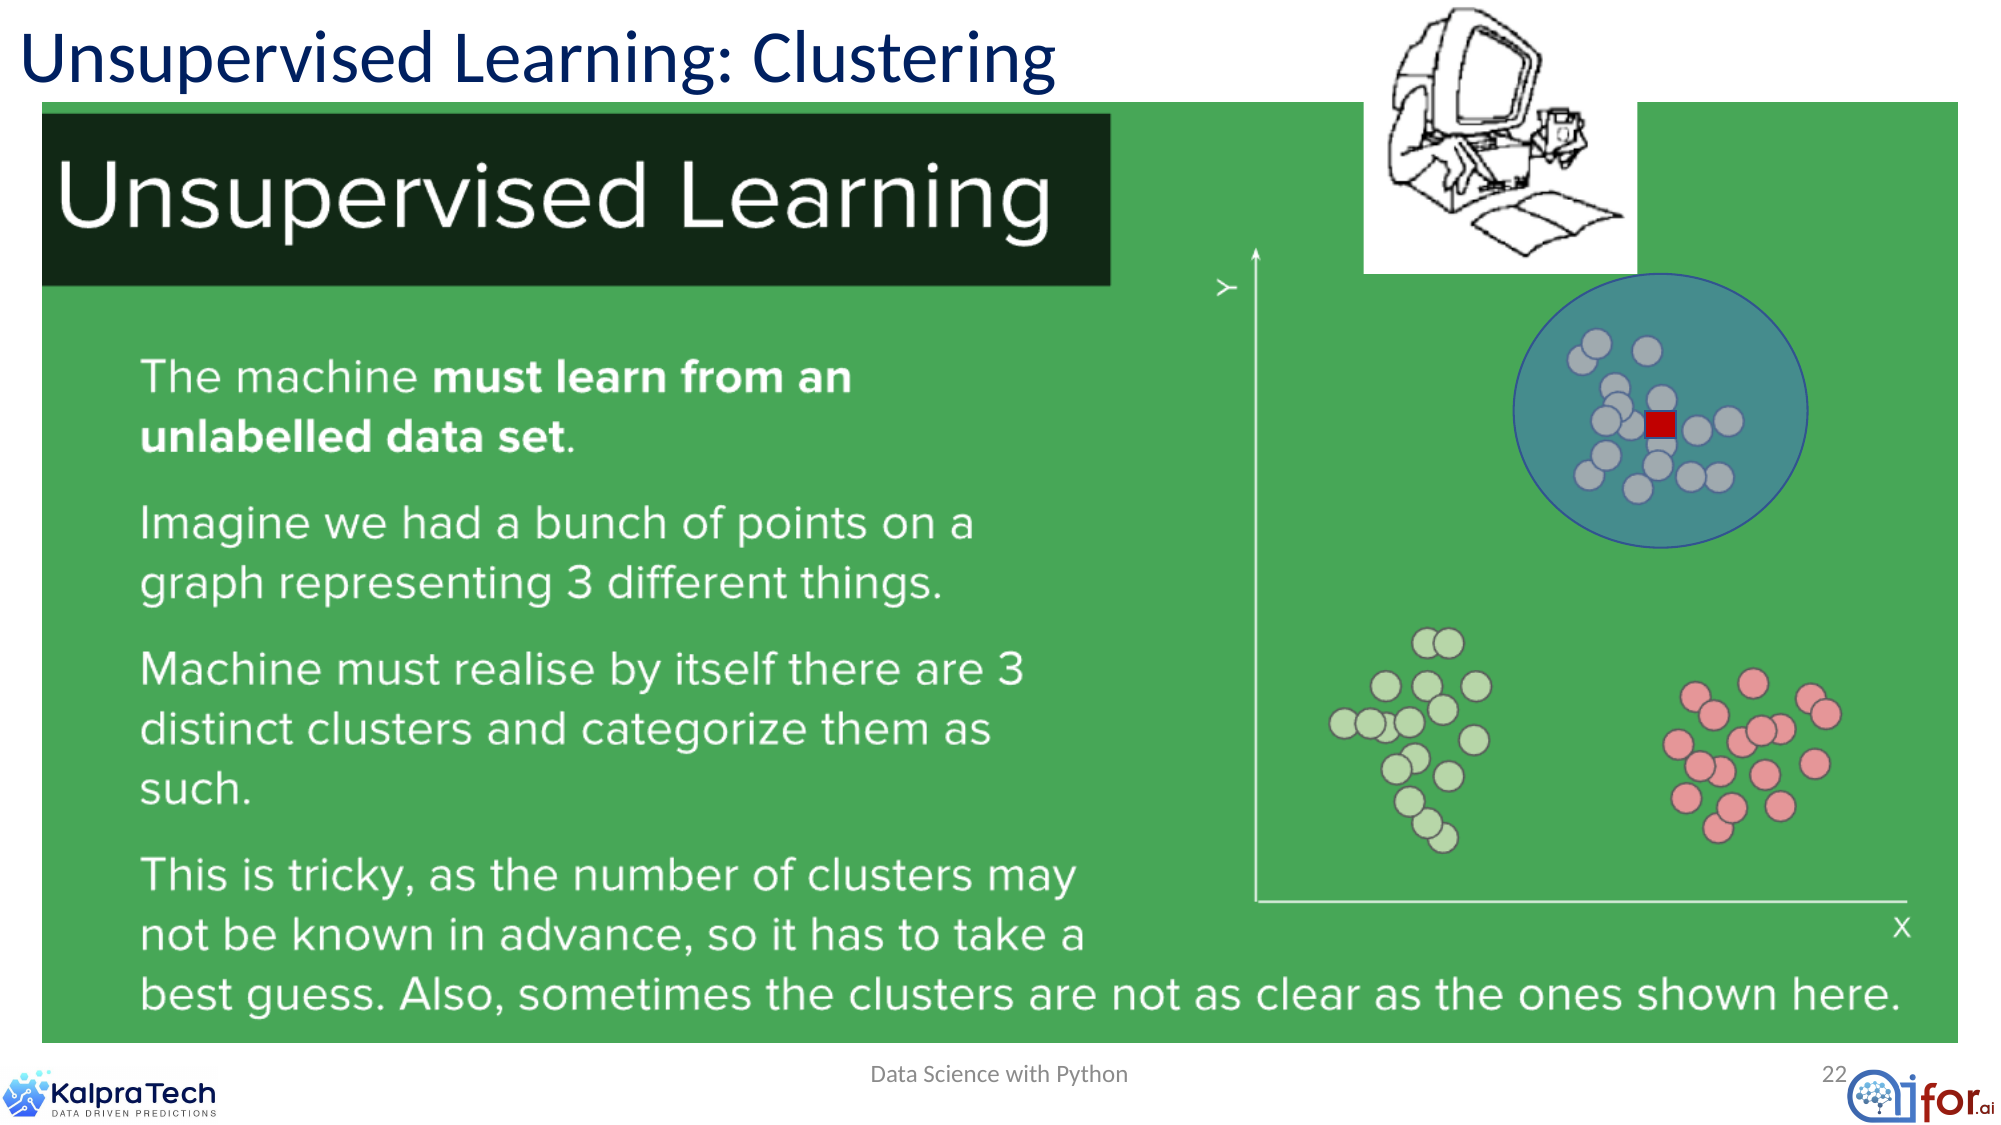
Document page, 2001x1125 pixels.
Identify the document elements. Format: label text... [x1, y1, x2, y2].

slide_number 22 [1412, 1043, 1863, 1103]
picture [0, 1066, 218, 1124]
picture [1845, 1066, 1999, 1125]
picture [42, 0, 1958, 1043]
footer Data Science with Python [662, 1043, 1338, 1103]
text_box Unsupervised Learning: Clustering [4, 0, 1073, 105]
